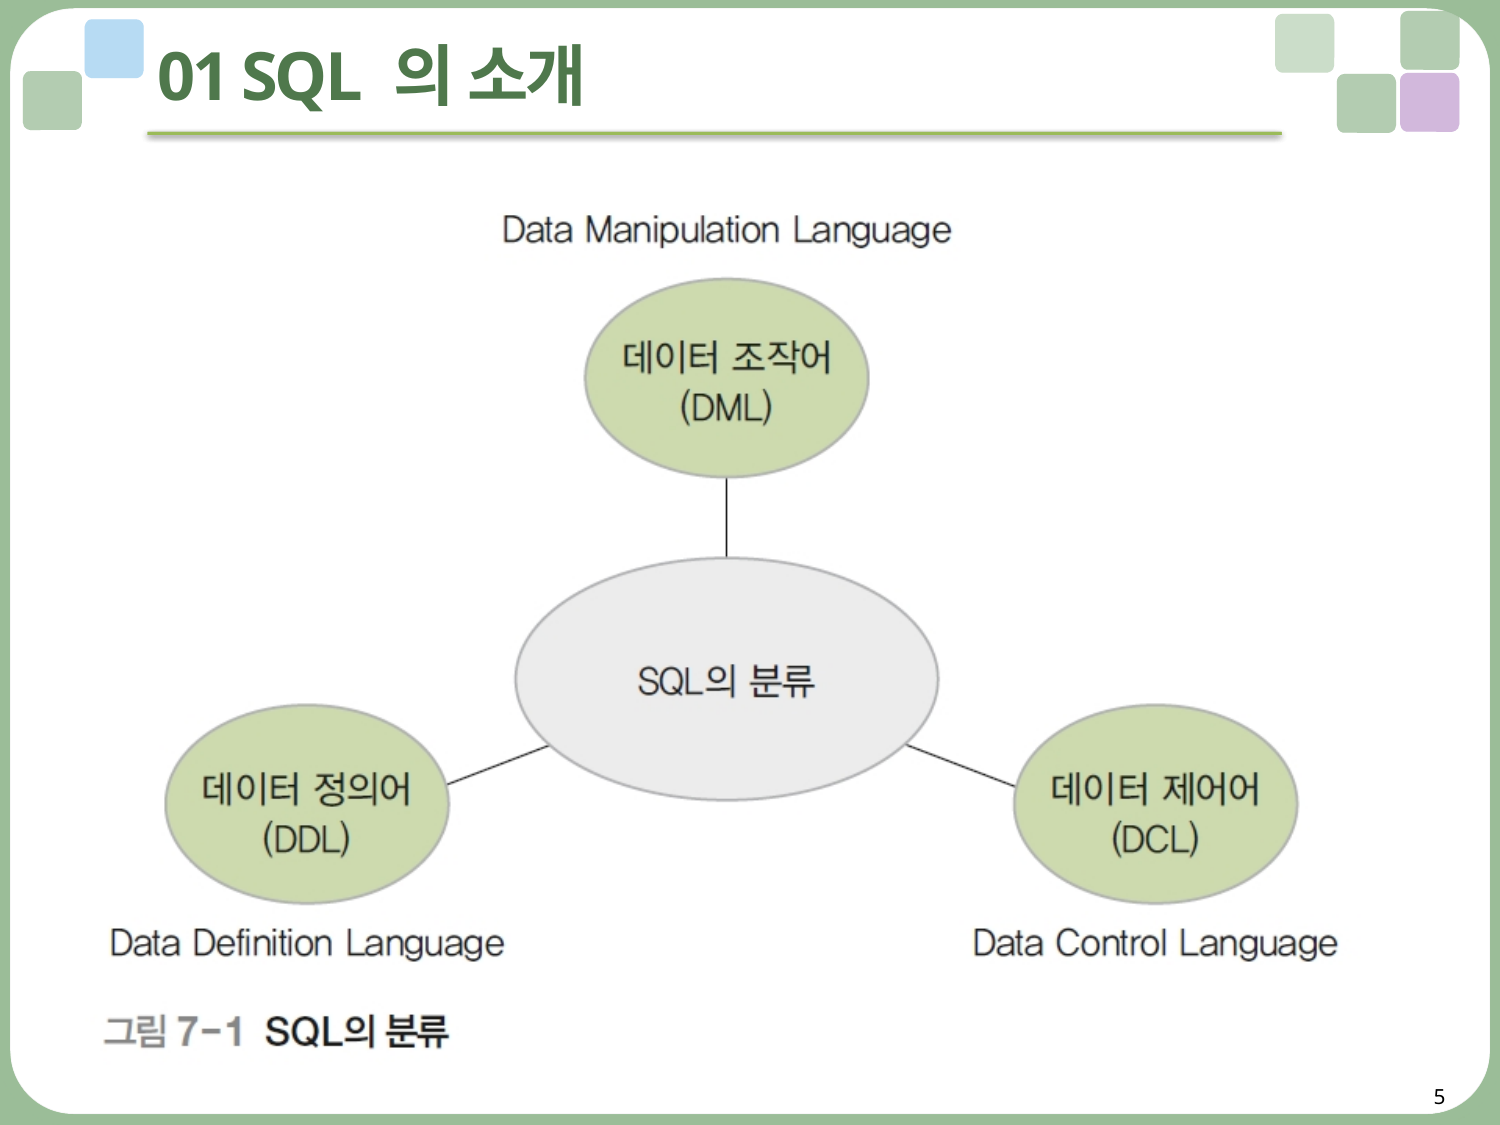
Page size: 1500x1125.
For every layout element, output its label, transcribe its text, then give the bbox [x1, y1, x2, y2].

title 01 SQL 의 소개 [142, 25, 1459, 123]
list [85, 189, 1403, 1066]
picture [0, 0, 1500, 1125]
